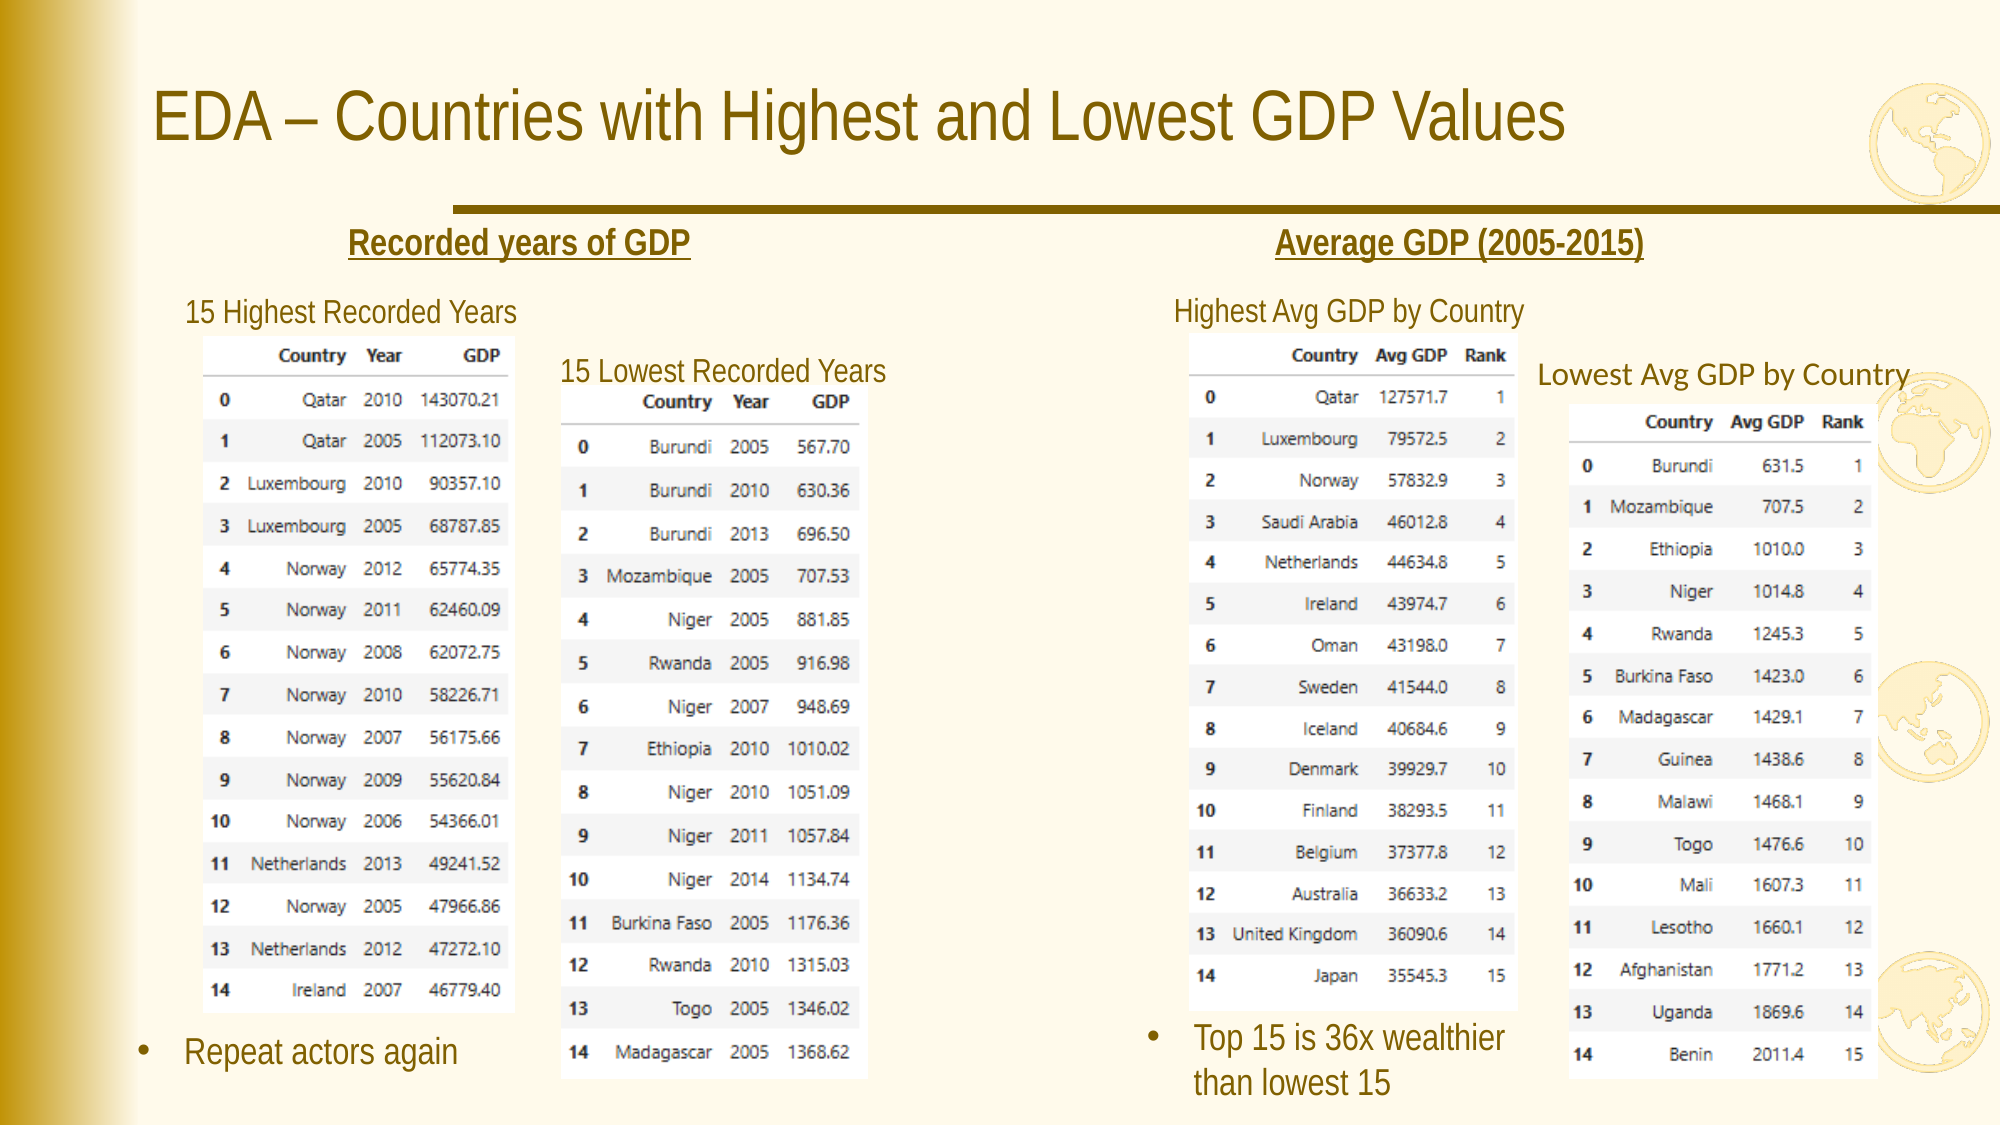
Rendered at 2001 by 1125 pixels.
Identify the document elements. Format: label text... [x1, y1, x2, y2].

picture [1189, 333, 1518, 1011]
title EDA – Countries with Highest and Lowest GDP Values [137, 48, 1863, 187]
text_box 15 Highest Recorded Years [110, 282, 593, 338]
picture [561, 385, 868, 1079]
picture [1569, 357, 2001, 1089]
text_box 15 Lowest Recorded Years [515, 341, 965, 397]
picture [1854, 68, 2001, 219]
text_box Repeat actors again [122, 1019, 574, 1080]
picture [203, 336, 515, 1013]
text_box Highest Avg GDP by Country [1042, 281, 1657, 337]
text_box Average GDP (2005-2015) [1194, 211, 1725, 271]
text_box Recorded years of GDP [278, 211, 761, 271]
text_box Lowest Avg GDP by Country [1518, 344, 2000, 400]
text_box Top 15 is 36x wealthier than lowest 15 [1132, 1005, 1570, 1111]
